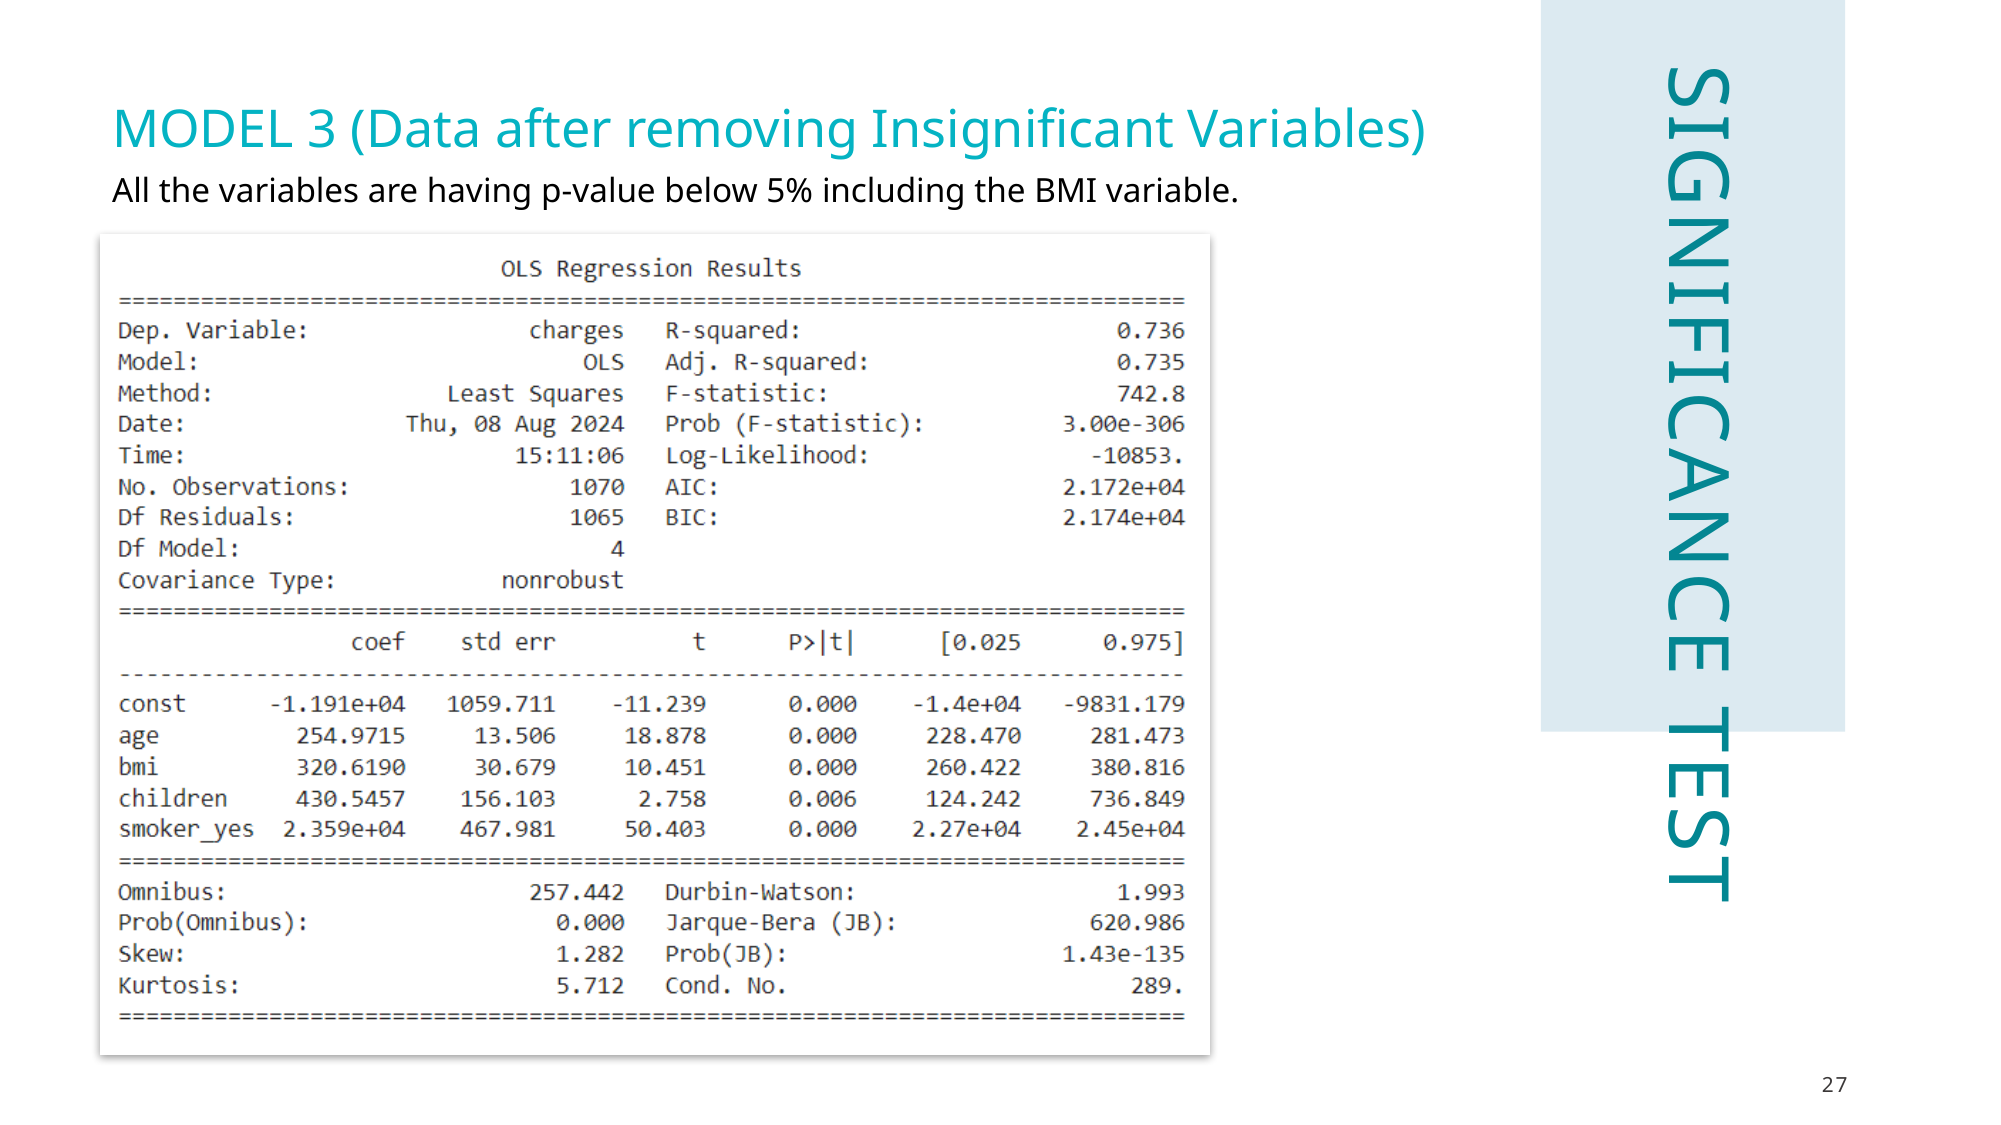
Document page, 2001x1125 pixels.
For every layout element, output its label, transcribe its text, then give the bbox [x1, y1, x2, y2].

text_box MODEL 3 (Data after removing Insignificant Variables) [97, 87, 1538, 165]
slide_number 27 [1412, 1068, 1863, 1103]
title Significance test [1611, 49, 1775, 1053]
text_box All the variables are having p-value below 5% including the BMI variable. [97, 166, 1515, 249]
picture [114, 248, 1196, 1041]
